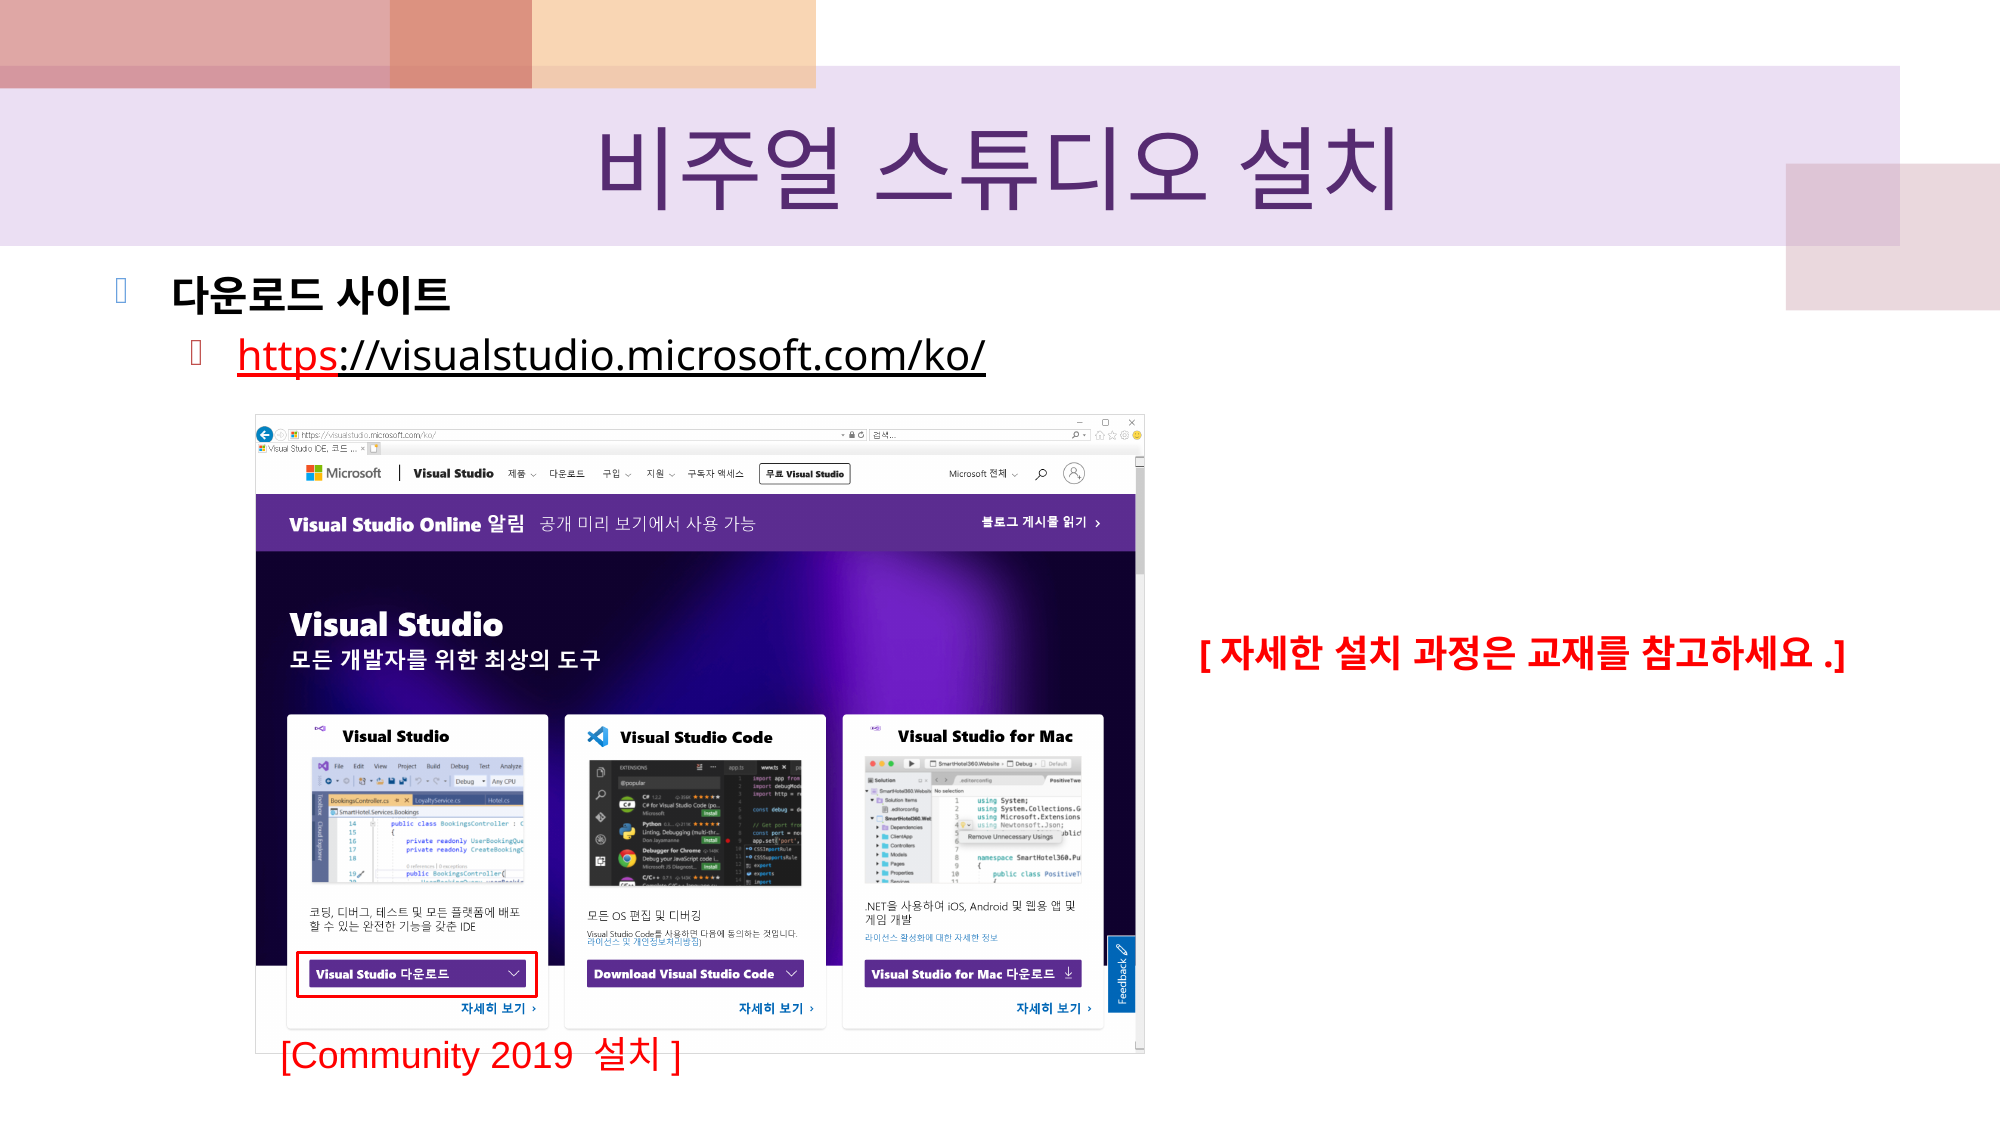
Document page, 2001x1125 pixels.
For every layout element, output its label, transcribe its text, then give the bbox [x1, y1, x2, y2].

list 다운로드 사이트 https://visualstudio.microsoft.com/ko/ [99, 262, 1900, 418]
picture [255, 414, 1145, 1055]
title 비주얼 스튜디오 설치 [99, 88, 1900, 246]
text_box [자세한 설치 과정은 교재를 참고하세요.] [1183, 623, 1862, 683]
text_box [Community 2019 설치] [265, 1064, 697, 1084]
